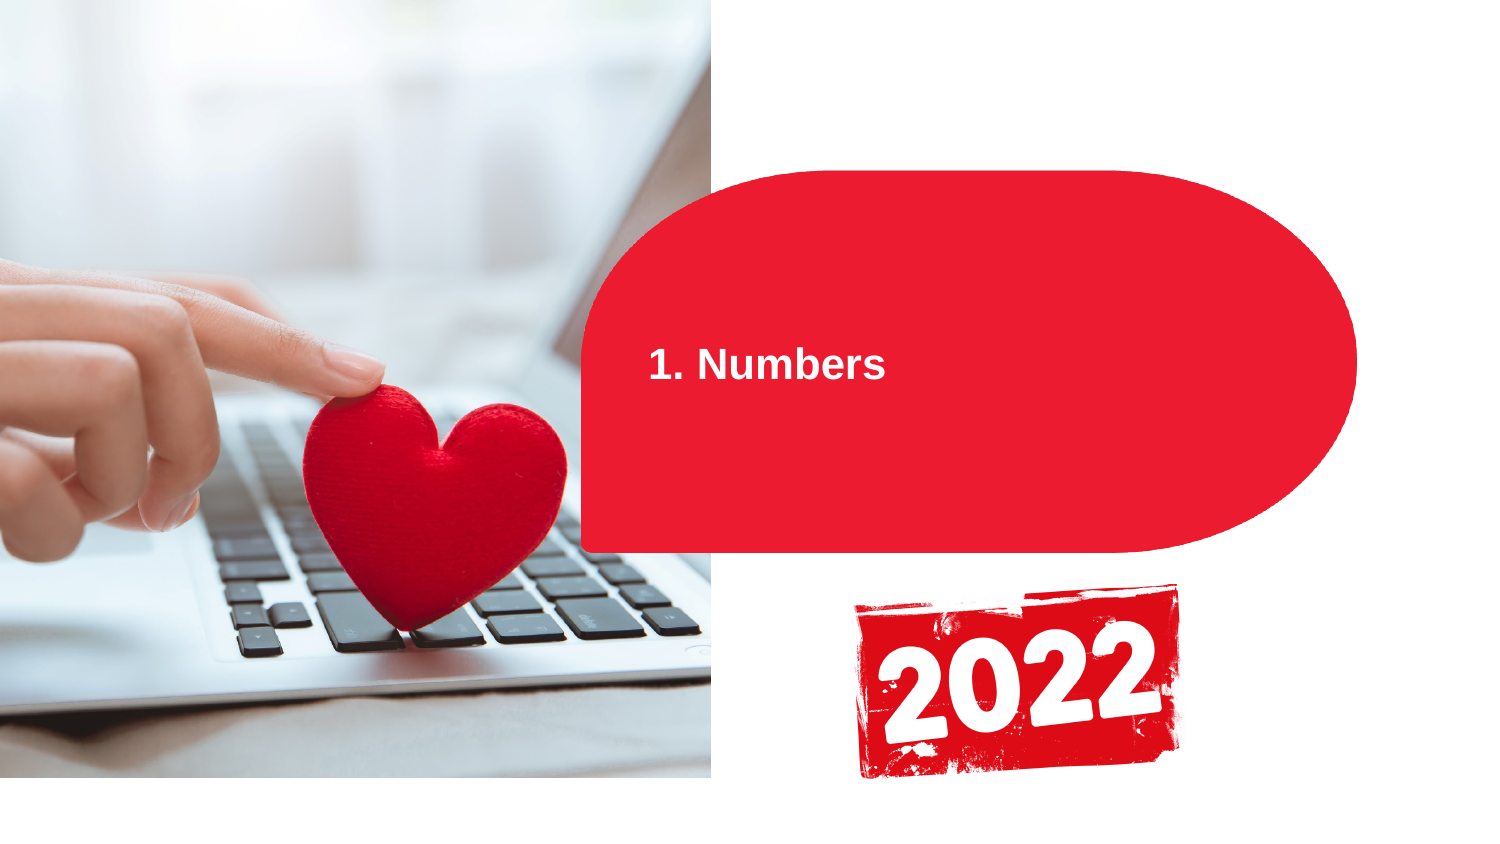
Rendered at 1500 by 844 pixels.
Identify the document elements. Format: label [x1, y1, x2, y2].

picture [0, 0, 1357, 835]
